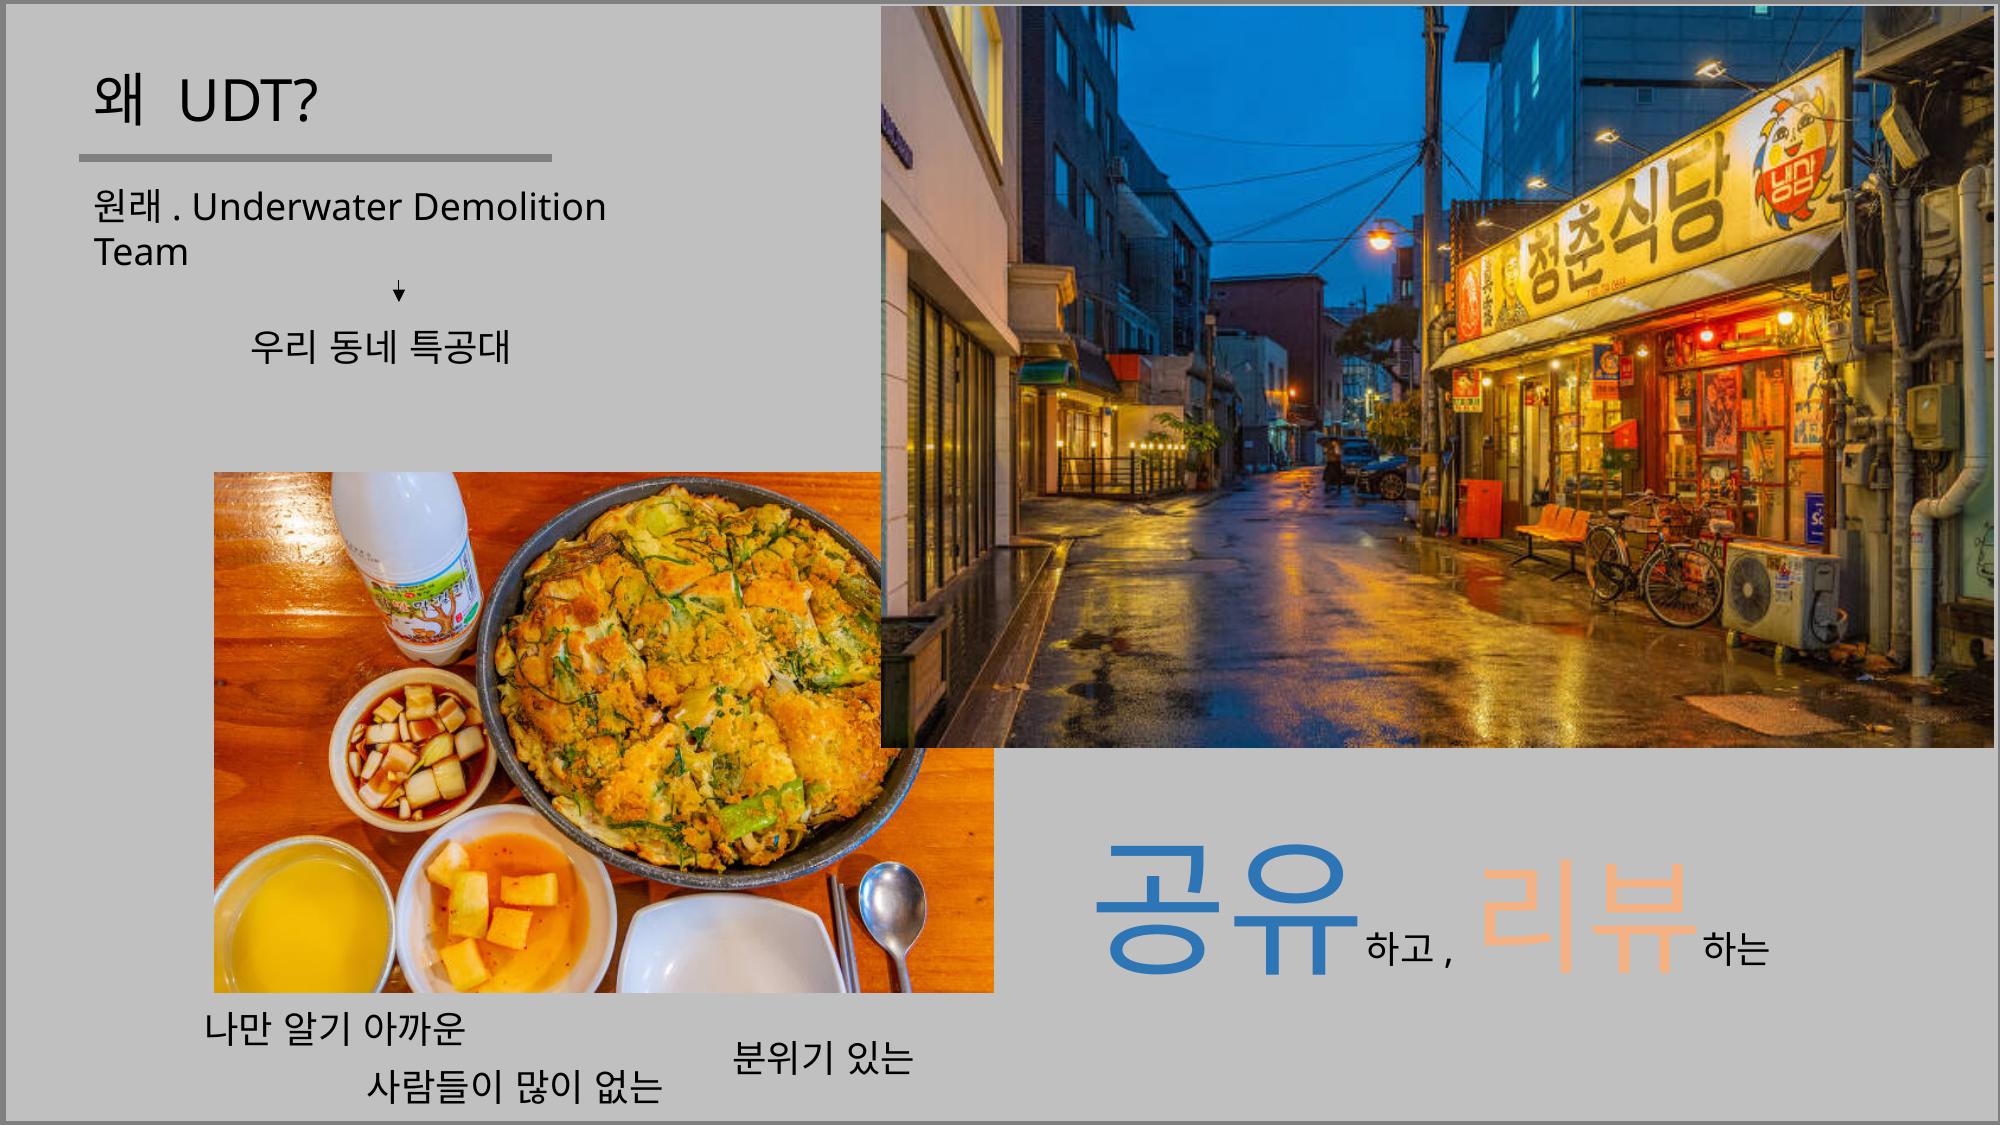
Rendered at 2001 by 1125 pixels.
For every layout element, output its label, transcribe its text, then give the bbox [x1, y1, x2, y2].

text_box 왜 UDT? [79, 55, 632, 141]
text_box 공유하고, 리뷰하는 [1074, 806, 1919, 1001]
text_box 나만 알기 아까운 [189, 998, 531, 1058]
text_box [1, 0, 2000, 1125]
text_box 원래. Underwater Demolition Team [79, 175, 719, 281]
text_box 분위기 있는 [717, 1027, 1107, 1088]
text_box 우리 동네 특공대 [235, 316, 563, 377]
text_box 사람들이 많이 없는 [352, 1056, 882, 1117]
picture [213, 6, 1994, 993]
